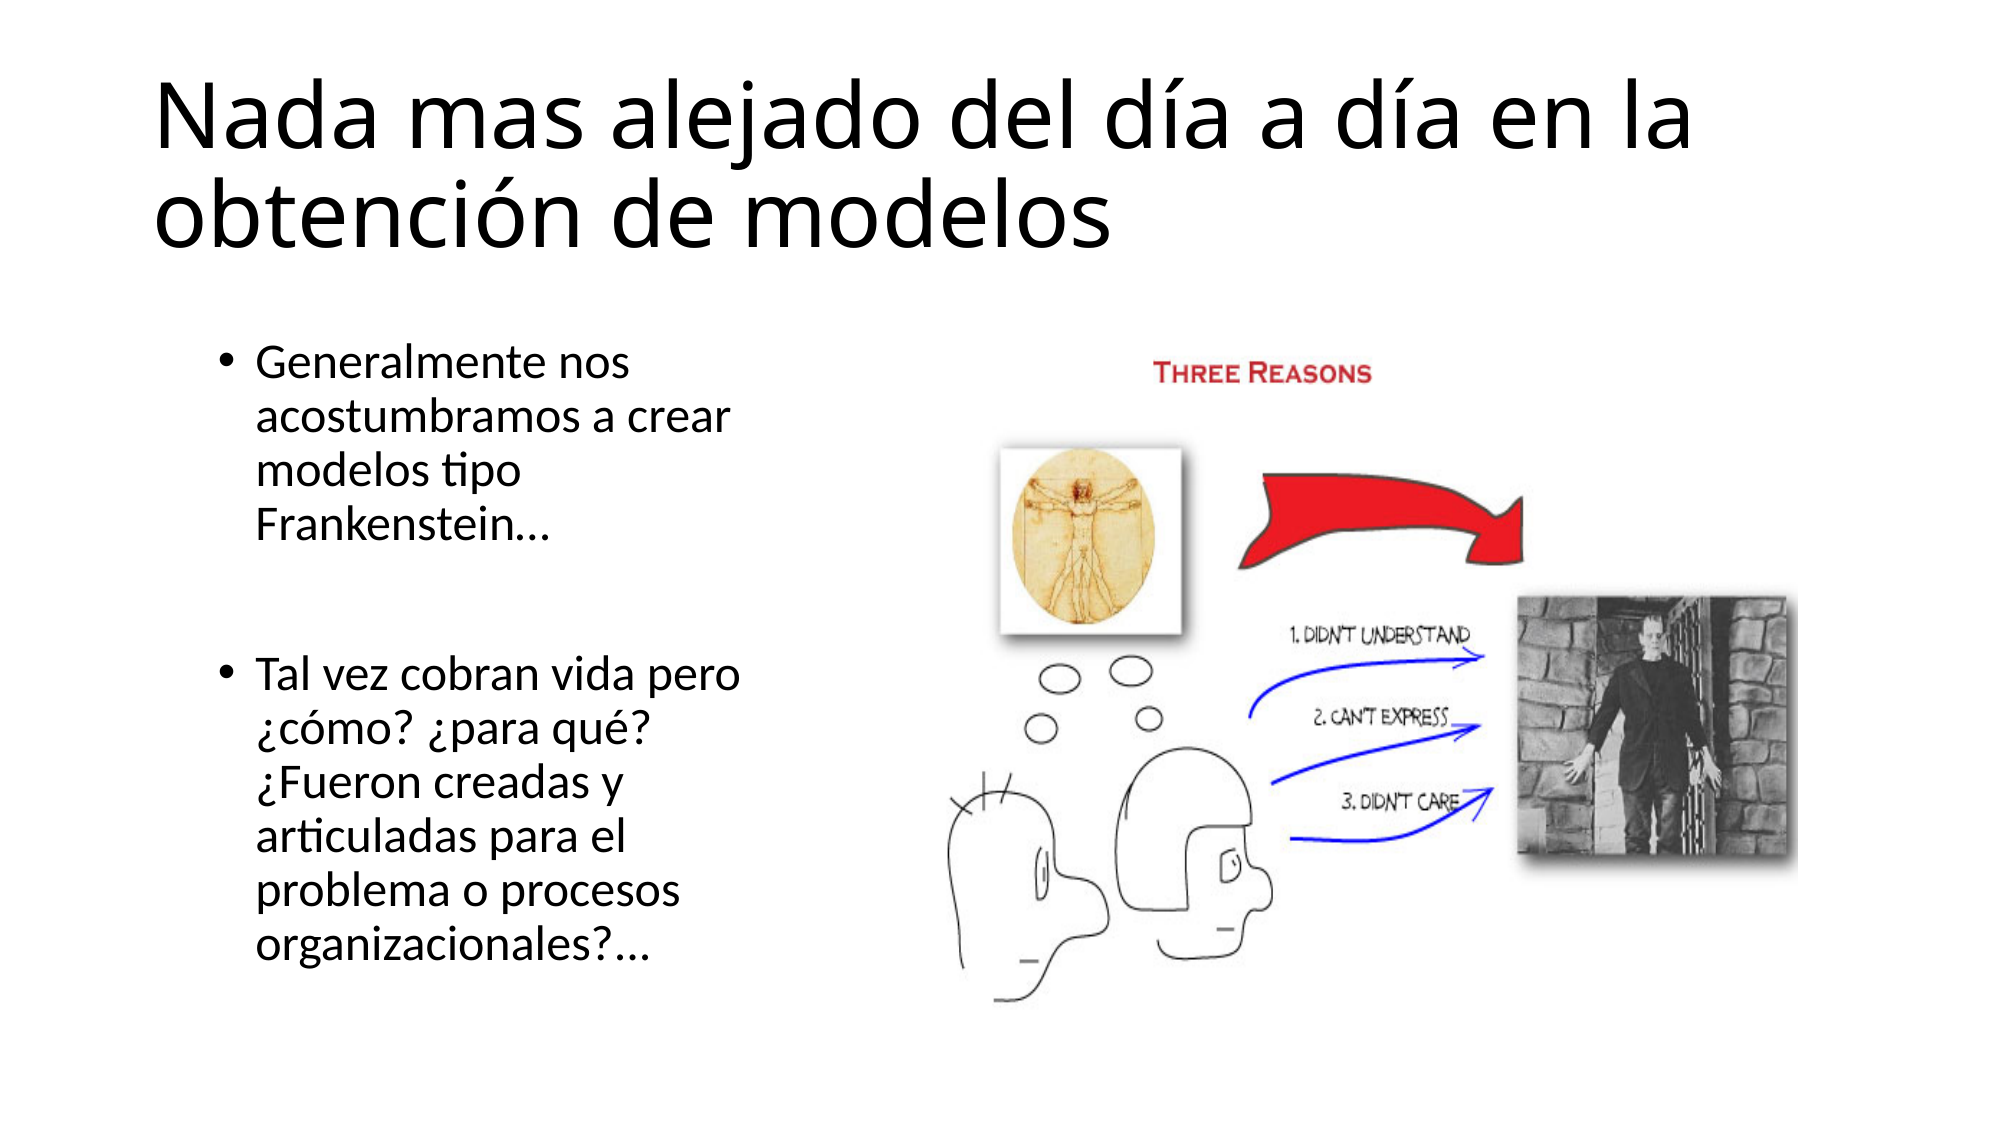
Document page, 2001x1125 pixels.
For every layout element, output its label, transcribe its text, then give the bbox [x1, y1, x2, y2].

title Nada mas alejado del día a día en la obtención de modelos [137, 59, 1863, 278]
picture [935, 328, 1798, 1038]
list Generalmente nos acostumbramos a crear modelos tipo Frankenstein… Tal vez cobran vida pero ¿cómo? ¿para qué? ¿Fueron creadas y articuladas para el problema o procesos organizacionales?... [202, 328, 820, 1066]
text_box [1307, 557, 1430, 835]
